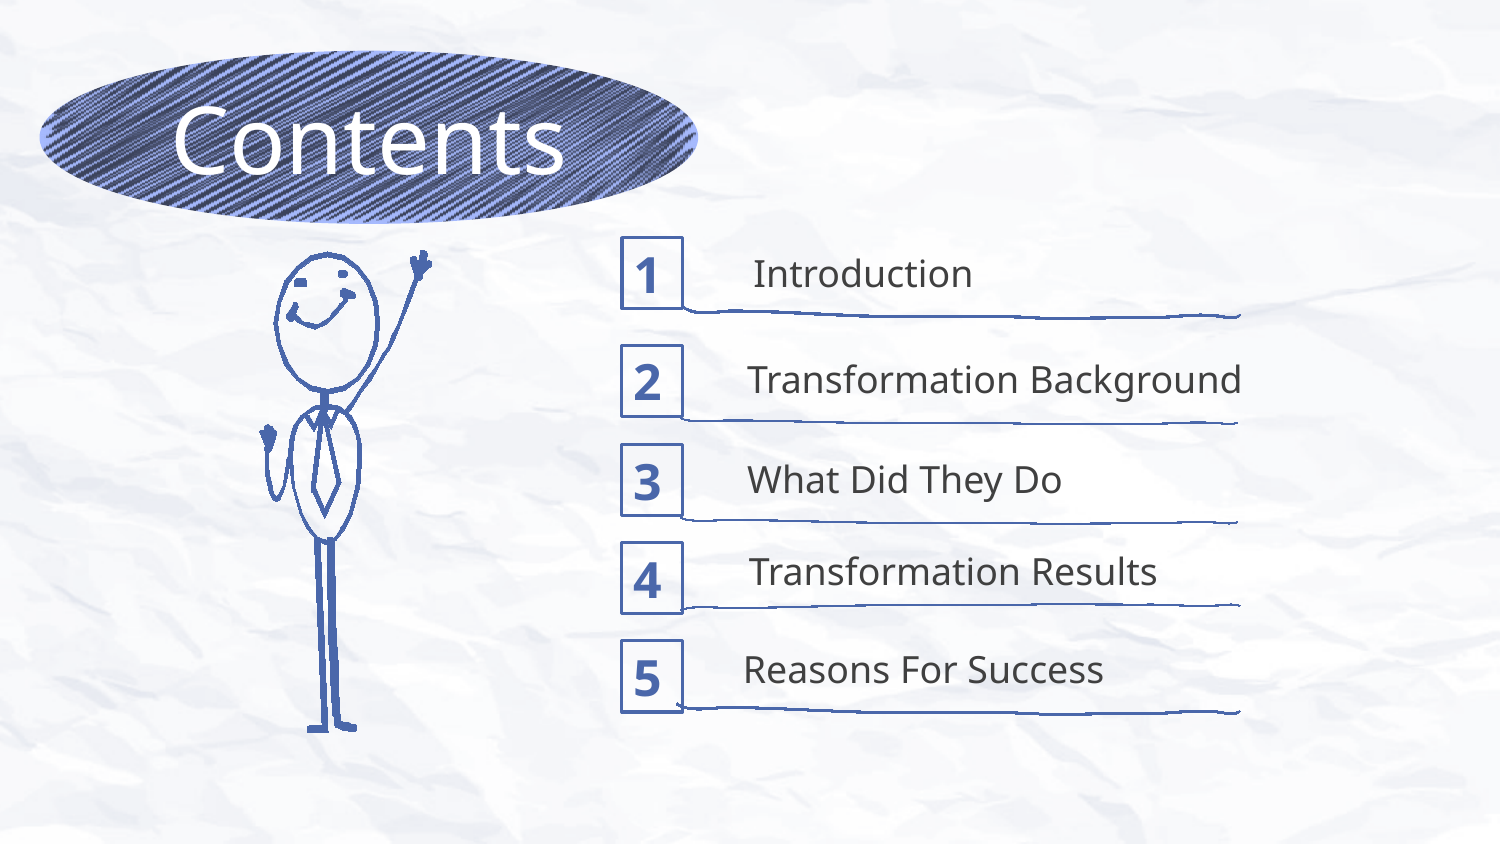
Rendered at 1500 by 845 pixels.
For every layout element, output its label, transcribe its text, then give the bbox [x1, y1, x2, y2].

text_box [621, 344, 1335, 426]
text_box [259, 250, 432, 734]
text_box Contents [37, 48, 701, 227]
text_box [621, 542, 1241, 615]
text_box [621, 640, 1250, 717]
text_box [621, 444, 1335, 525]
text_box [621, 237, 1241, 321]
